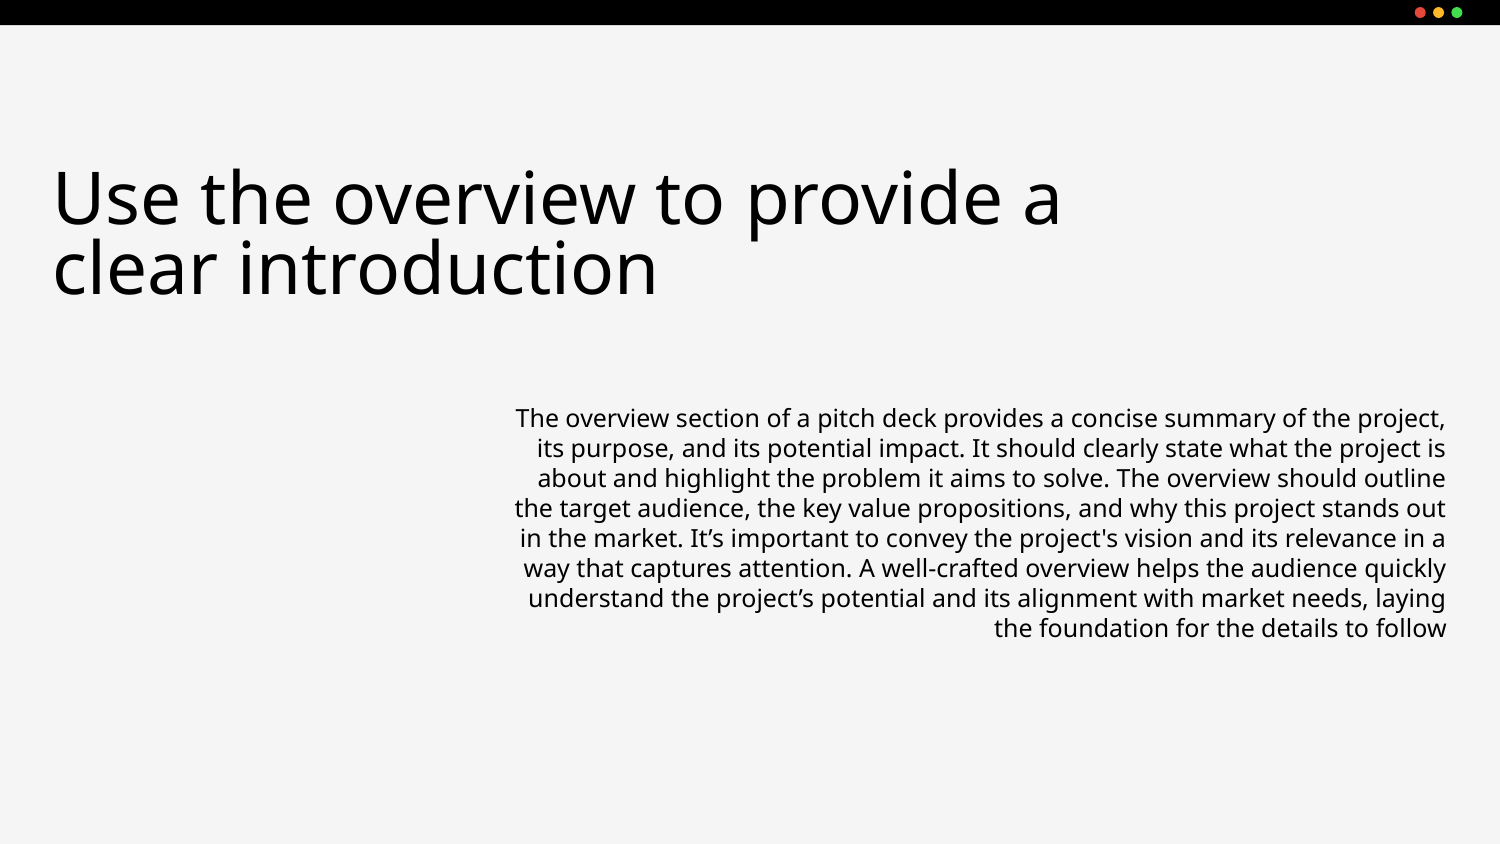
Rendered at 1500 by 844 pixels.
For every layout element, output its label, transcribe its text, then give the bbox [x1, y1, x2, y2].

title Use the overview to provide a clear introduction [37, 153, 1099, 325]
subtitle The overview section of a pitch deck provides a concise summary of the project, its purpose, and its potential impact. It should clearly state what the project is about and highlight the problem it aims to solve. The overview should outline the target audience, the key value propositions, and why this project stands out in the market. It’s important to convey the project's vision and its relevance in a way that captures attention. A well-crafted overview helps the audience quickly understand the project’s potential and its alignment with market needs, laying the foundation for the details to follow [496, 387, 1463, 691]
